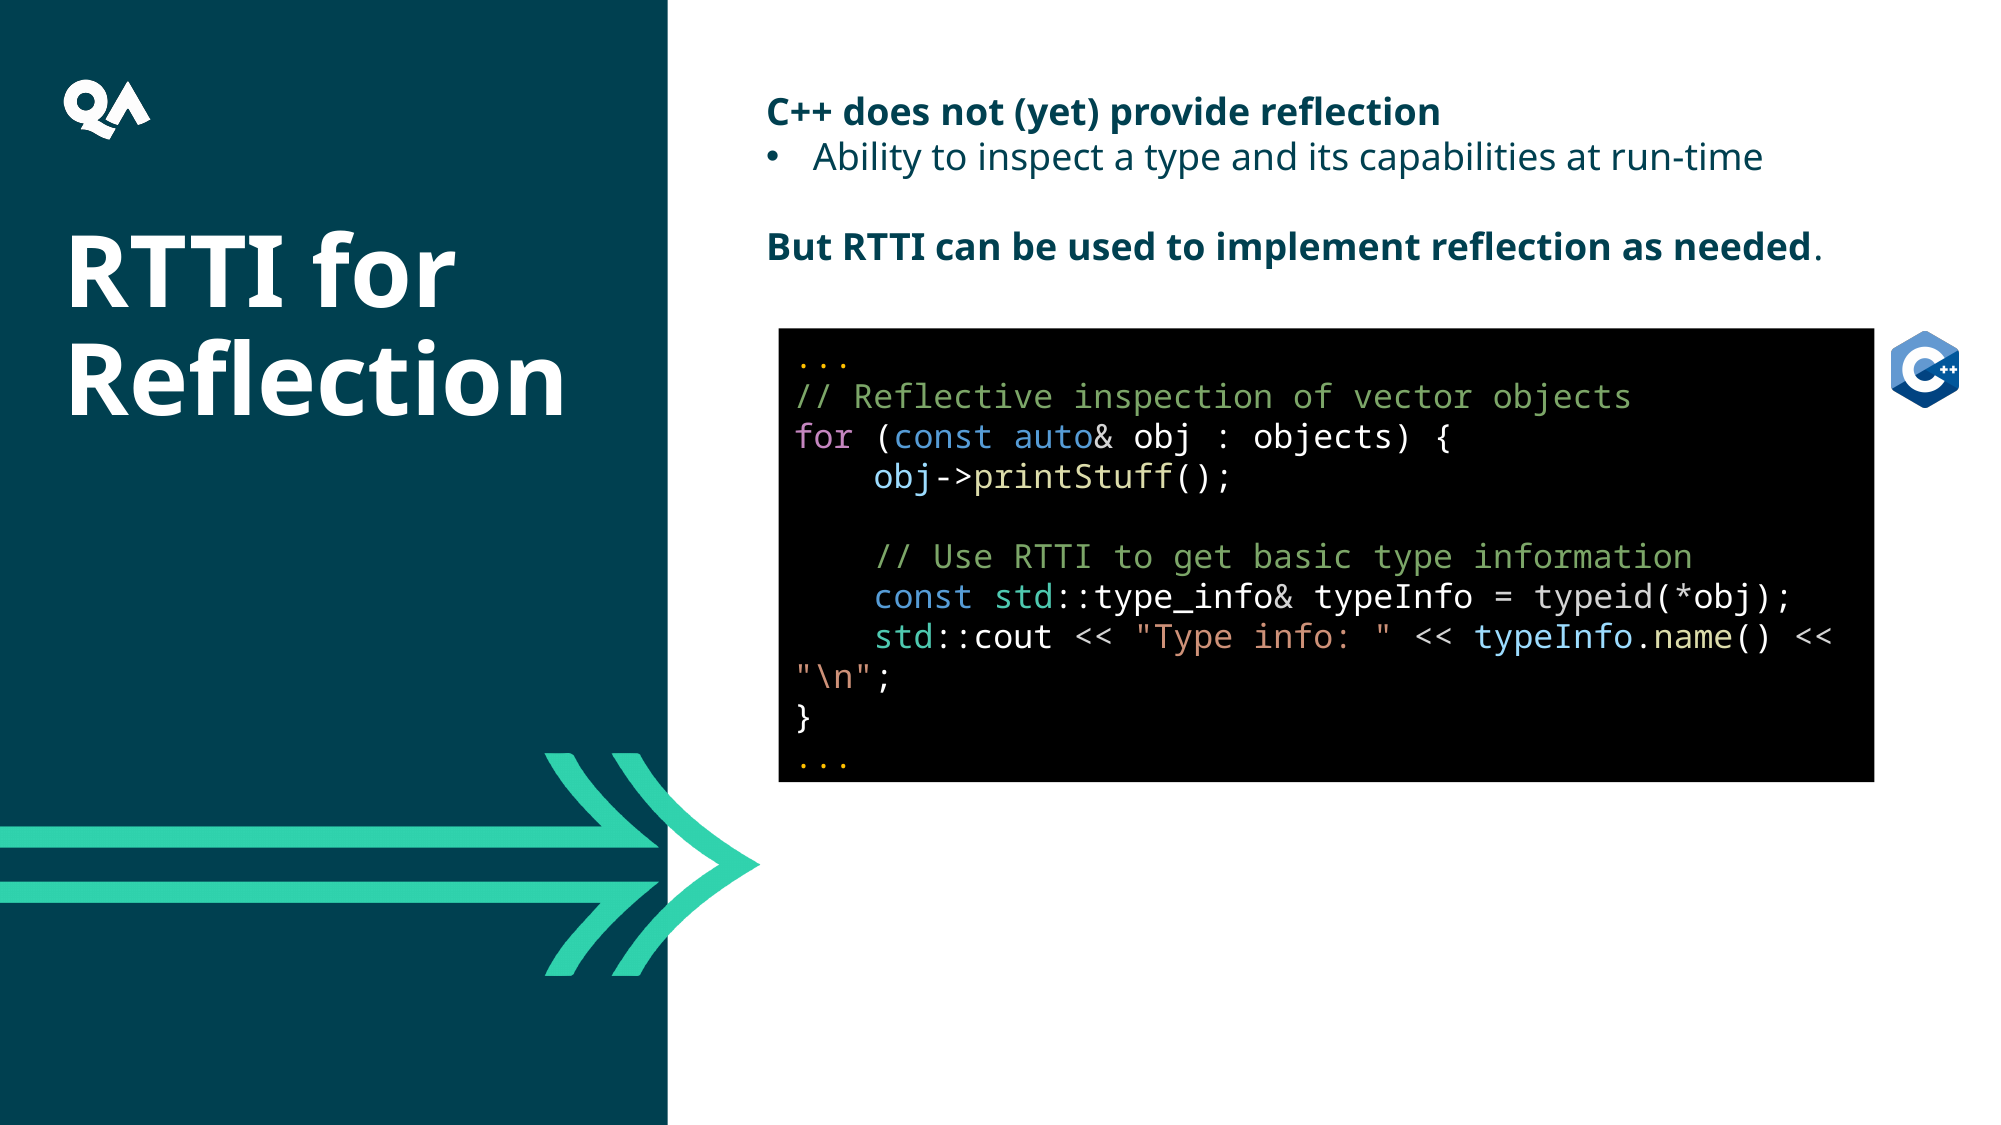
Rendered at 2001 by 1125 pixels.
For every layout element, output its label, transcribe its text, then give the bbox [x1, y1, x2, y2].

picture [64, 80, 114, 139]
list RTTI for Reflection [63, 221, 628, 673]
picture [0, 882, 657, 975]
picture [613, 727, 775, 995]
picture [107, 83, 149, 124]
text_box ... // Reflective inspection of vector objects for (const auto& obj : objects) { obj->printStuff(); // Use RTTI to get basic type information const std::type_info& typeInfo = typeid(*obj); std::cout << "Type info: " << typeInfo.name() << "\n"; } ... [778, 328, 1875, 783]
picture [1891, 331, 1959, 408]
picture [0, 754, 657, 847]
text_box C++ does not (yet) provide reflection Ability to inspect a type and its capabilities at run-time But RTTI can be used to implement reflection as needed. [751, 80, 1937, 275]
